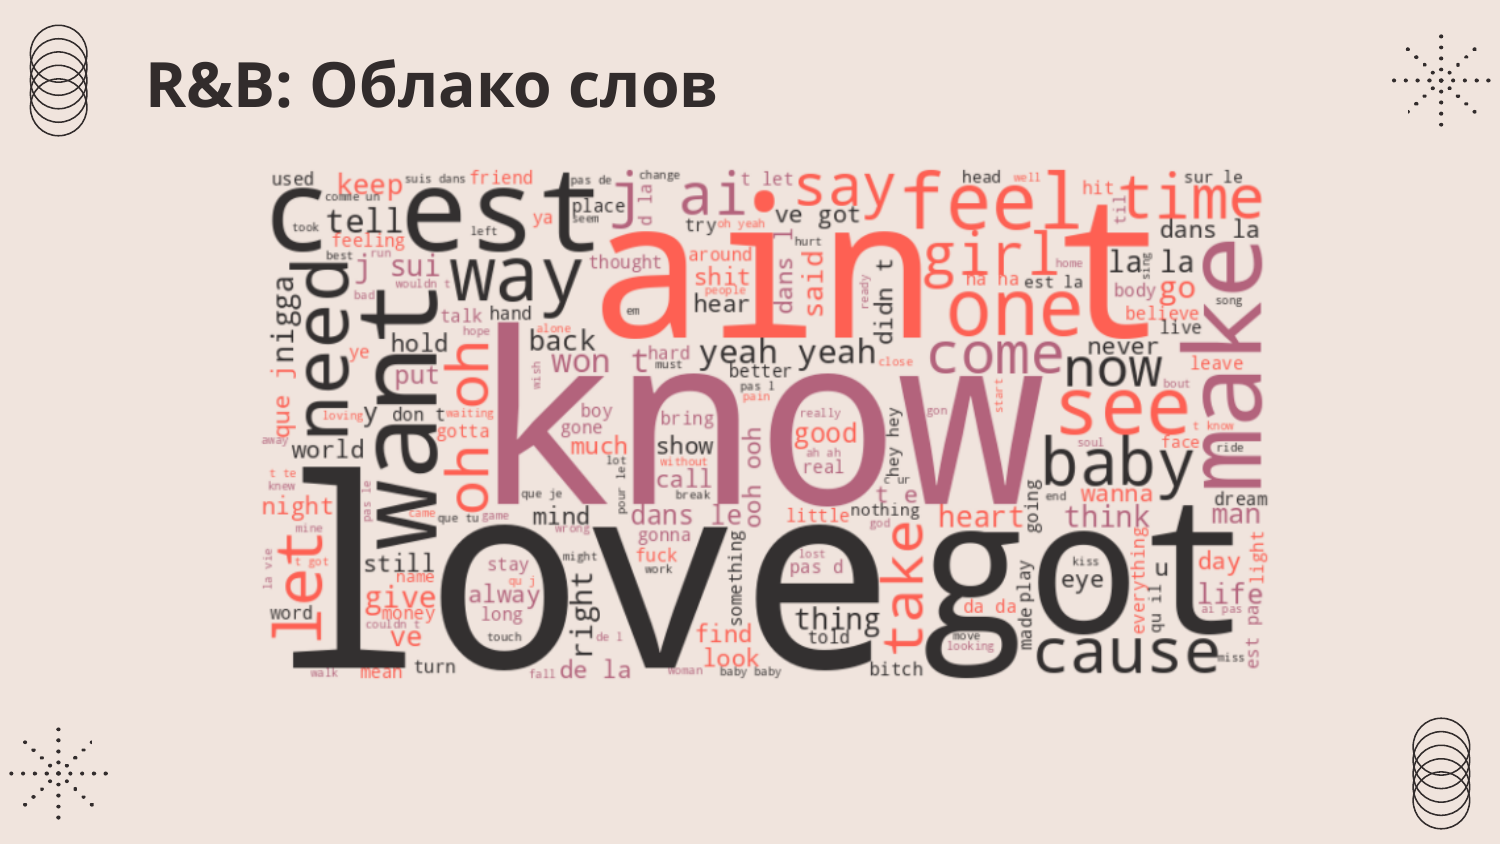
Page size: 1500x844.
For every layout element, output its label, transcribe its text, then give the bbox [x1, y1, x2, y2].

picture [92, 89, 1408, 755]
title R&B: Облако слов [130, 35, 1395, 88]
